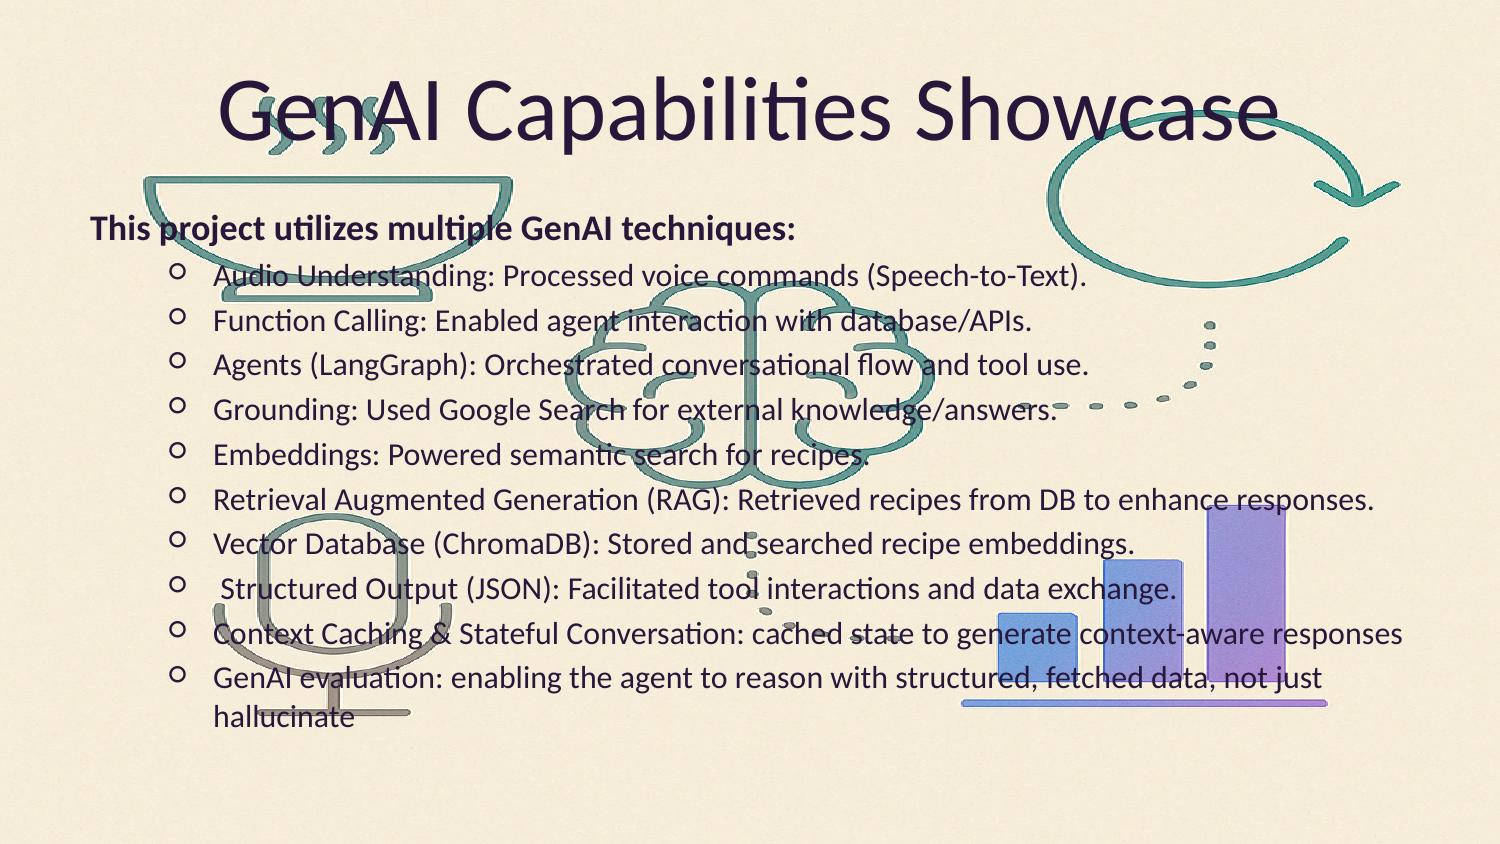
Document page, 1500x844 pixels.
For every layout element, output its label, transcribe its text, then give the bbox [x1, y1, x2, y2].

list This project utilizes multiple GenAI techniques: Audio Understanding: Processed voice commands (Speech-to-Text). Function Calling: Enabled agent interaction with database/APIs. Agents (LangGraph): Orchestrated conversational flow and tool use. Grounding: Used Google Search for external knowledge/answers. Embeddings: Powered semantic search for recipes. Retrieval Augmented Generation (RAG): Retrieved recipes from DB to enhance responses. Vector Database (ChromaDB): Stored and searched recipe embeddings. Structured Output (JSON): Facilitated tool interactions and data exchange. Context Caching & Stateful Conversation: cached state to generate context-aware responses GenAI evaluation: enabling the agent to reason with structured, fetched data, not just hallucinate [75, 196, 1425, 754]
title GenAI Capabilities Showcase [75, 33, 1425, 175]
picture [0, 0, 1500, 844]
